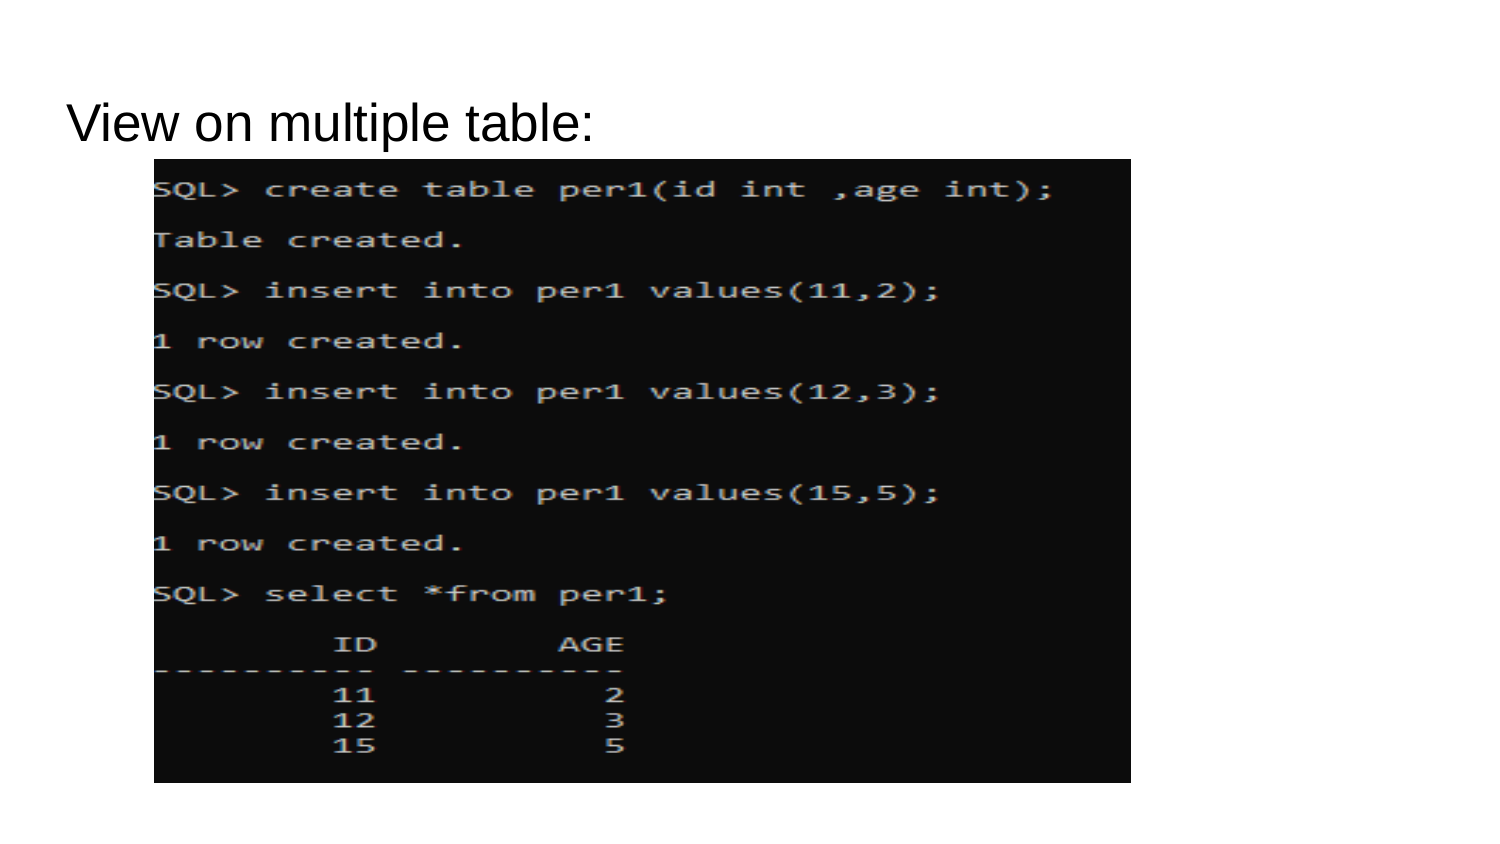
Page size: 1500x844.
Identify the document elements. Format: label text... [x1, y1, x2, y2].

title View on multiple table: [51, 72, 1449, 167]
picture [153, 159, 1131, 783]
